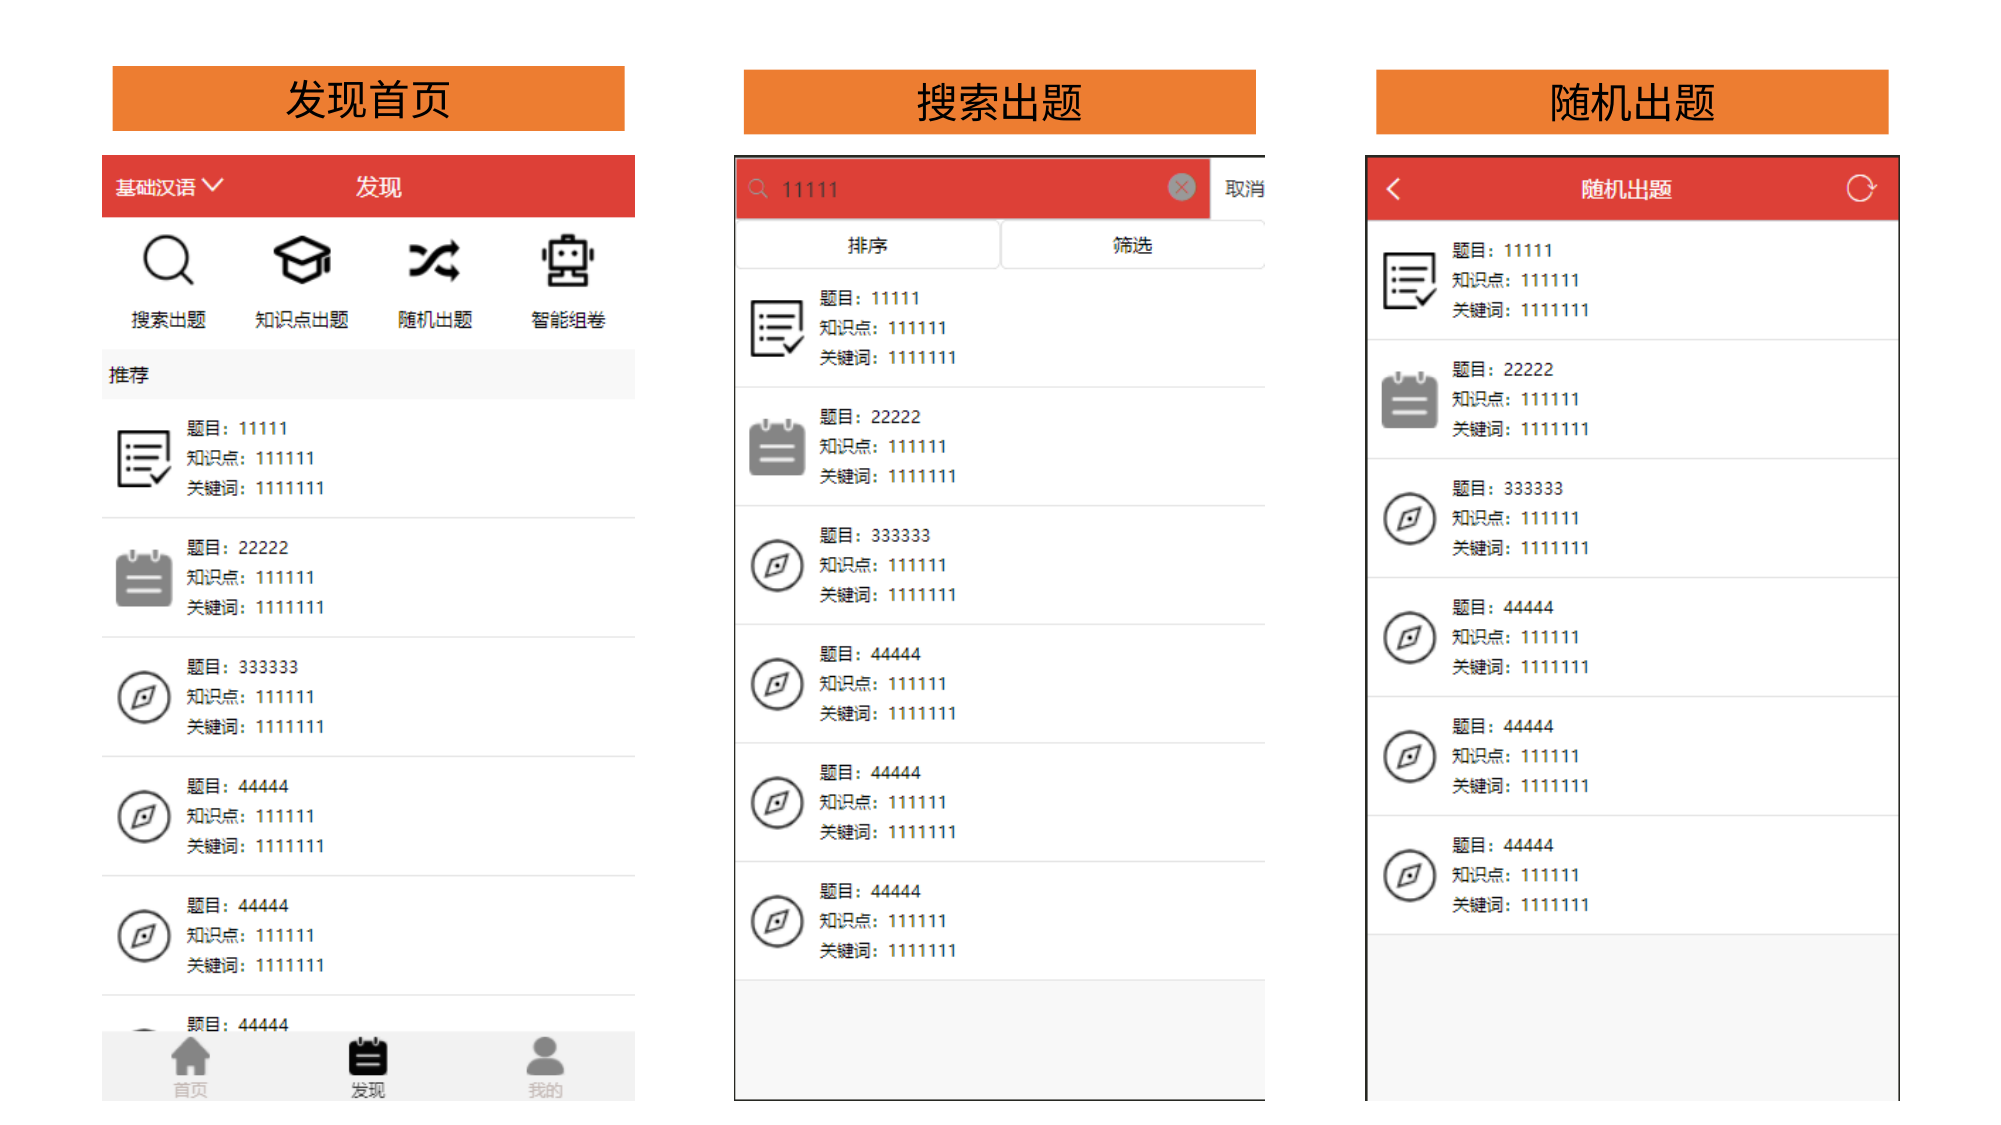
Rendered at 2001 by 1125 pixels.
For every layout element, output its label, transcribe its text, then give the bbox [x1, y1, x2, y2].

text_box 搜索出题 [743, 69, 1256, 135]
picture [102, 155, 635, 1101]
text_box 随机出题 [1376, 69, 1889, 135]
picture [1365, 155, 1900, 1101]
picture [734, 155, 1265, 1101]
text_box 发现首页 [112, 66, 625, 131]
